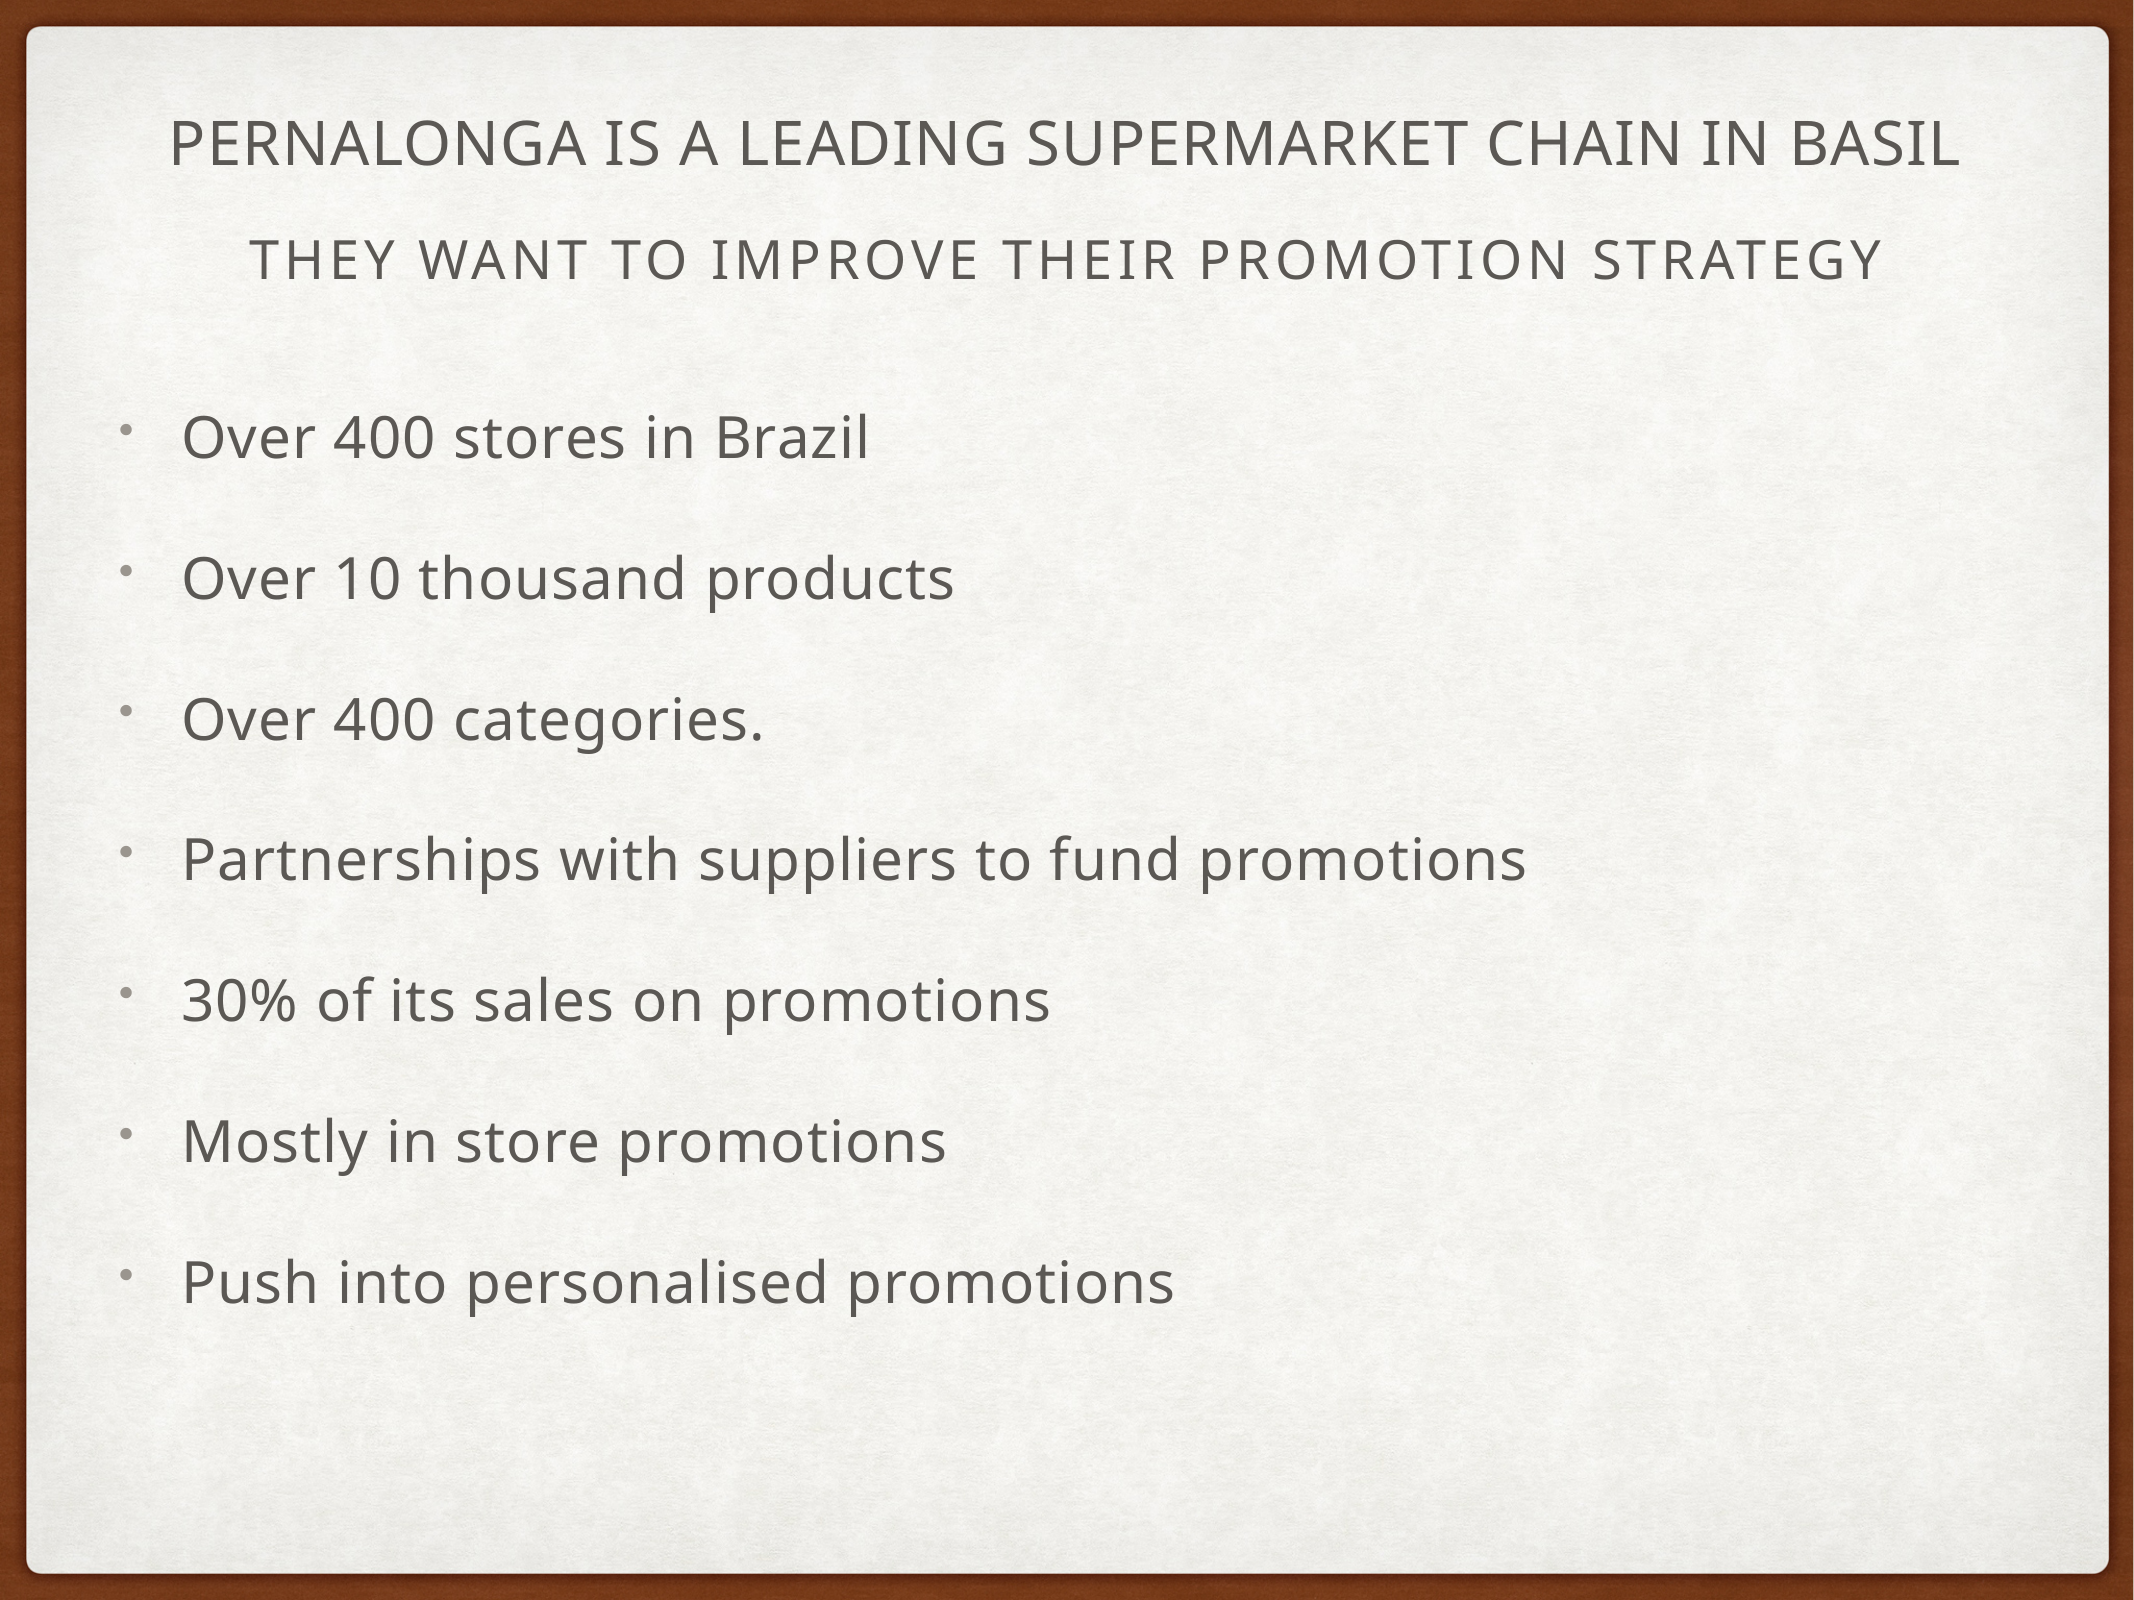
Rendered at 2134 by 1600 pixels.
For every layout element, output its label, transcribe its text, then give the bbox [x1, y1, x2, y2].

list Over 400 stores in Brazil Over 10 thousand products Over 400 categories. Partnerships with suppliers to fund promotions 30% of its sales on promotions Mostly in store promotions Push into personalised promotions [109, 391, 2024, 1451]
picture [0, 0, 2134, 1600]
list They want to improve their promotion strategy [109, 220, 2024, 306]
title Pernalonga is a leading supermarket chain in basil [109, 95, 2024, 220]
